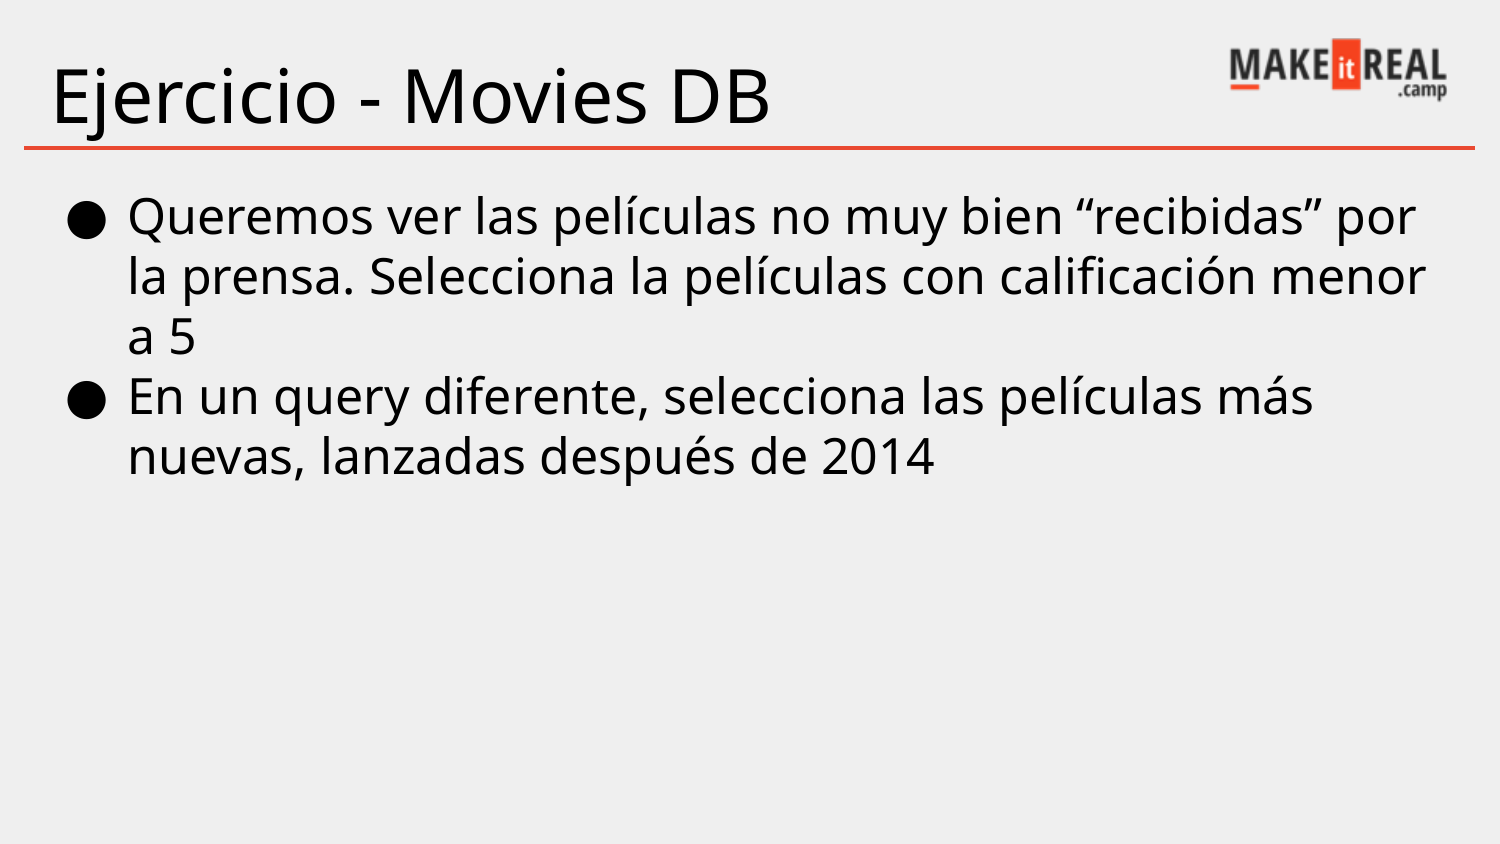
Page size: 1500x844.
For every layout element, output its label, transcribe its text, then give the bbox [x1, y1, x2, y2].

picture [1202, 15, 1476, 126]
text_box Queremos ver las películas no muy bien “recibidas” por la prensa. Selecciona la películas con calificación menor a 5 En un query diferente, selecciona las películas más nuevas, lanzadas después de 2014 [37, 169, 1459, 805]
text_box Ejercicio - Movies DB [35, 33, 1205, 137]
picture [24, 146, 1476, 151]
